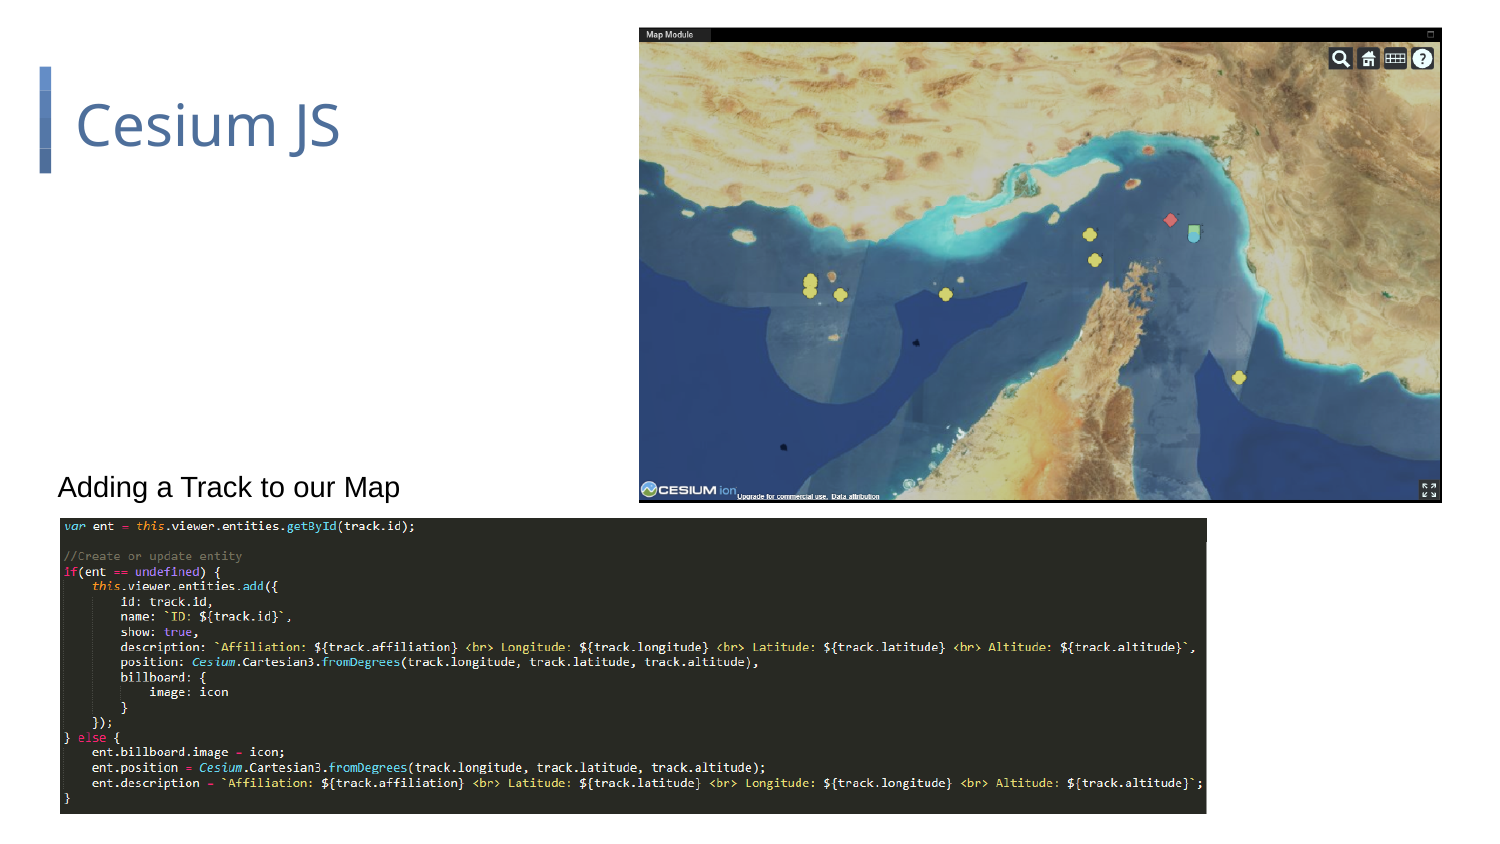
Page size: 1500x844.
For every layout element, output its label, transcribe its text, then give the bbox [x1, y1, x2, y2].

title Cesium JS [60, 72, 634, 167]
picture [60, 518, 1207, 814]
picture [639, 26, 1442, 504]
text_box Adding a Track to our Map [42, 453, 904, 519]
